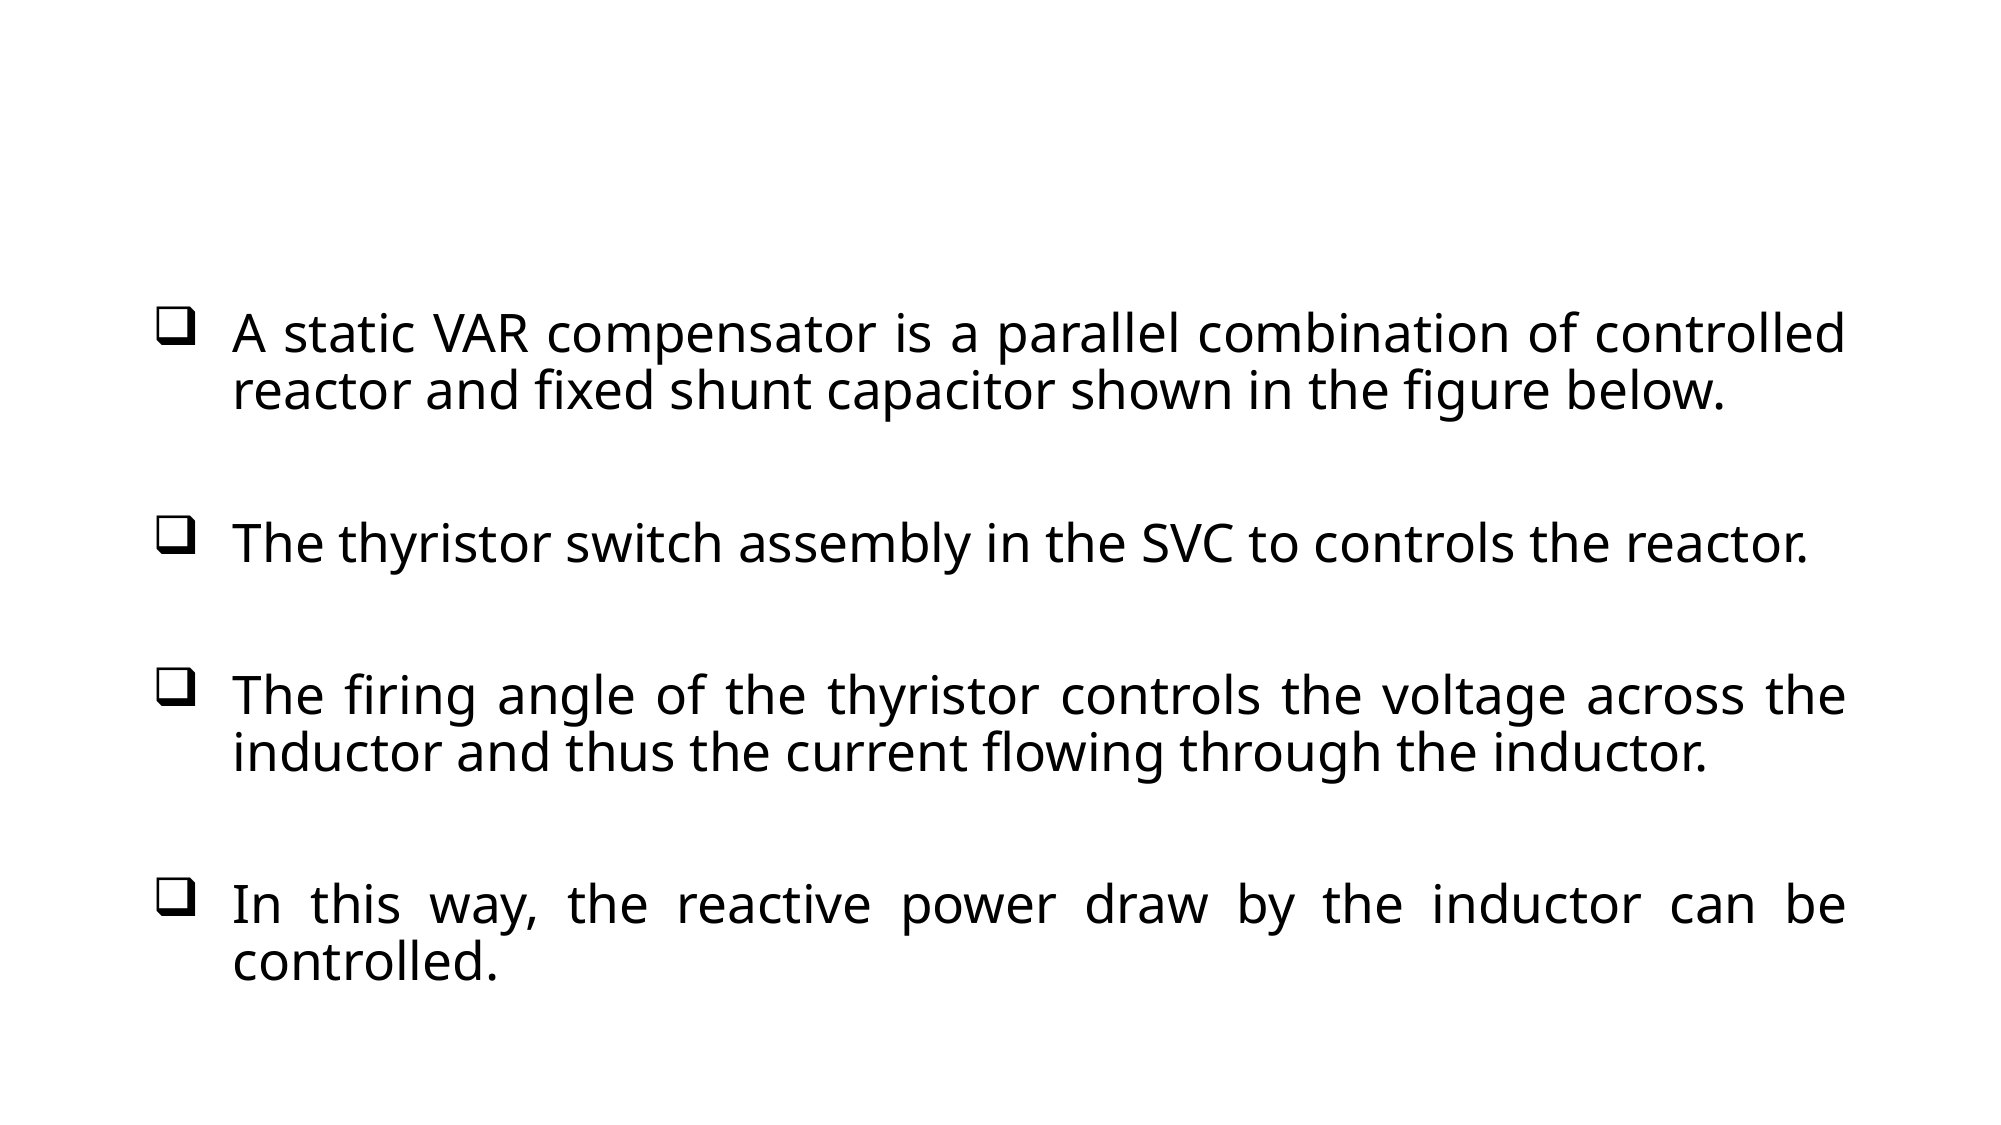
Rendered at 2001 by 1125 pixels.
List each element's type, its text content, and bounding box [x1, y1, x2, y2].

list A static VAR compensator is a parallel combination of controlled reactor and fixed shunt capacitor shown in the figure below. The thyristor switch assembly in the SVC to controls the reactor. The firing angle of the thyristor controls the voltage across the inductor and thus the current flowing through the inductor. In this way, the reactive power draw by the inductor can be controlled. [137, 299, 1863, 1014]
